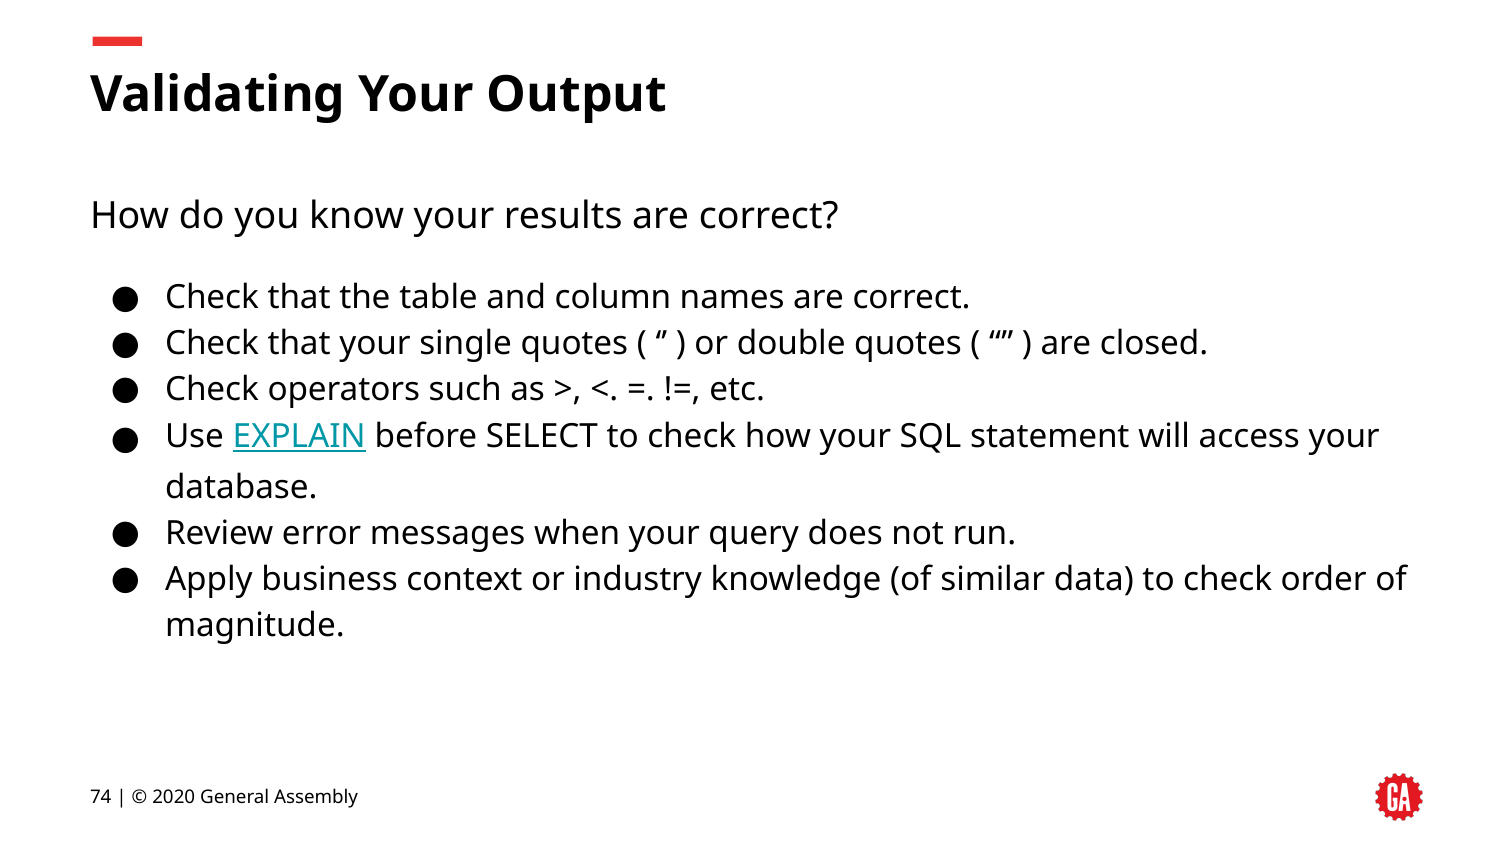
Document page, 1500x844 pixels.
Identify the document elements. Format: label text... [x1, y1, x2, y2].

list How do you know your results are correct? Check that the table and column names are correct. Check that your single quotes ( ‘’ ) or double quotes ( “” ) are closed. Check operators such as >, <. =. !=, etc. Use EXPLAIN before SELECT to check how your SQL statement will access your database. Review error messages when your query does not run. Apply business context or industry knowledge (of similar data) to check order of magnitude. [75, 169, 1425, 704]
slide_number ‹#› | © 2020 General Assembly [75, 764, 465, 830]
title Validating Your Output [75, 46, 1473, 140]
picture [1373, 771, 1425, 823]
